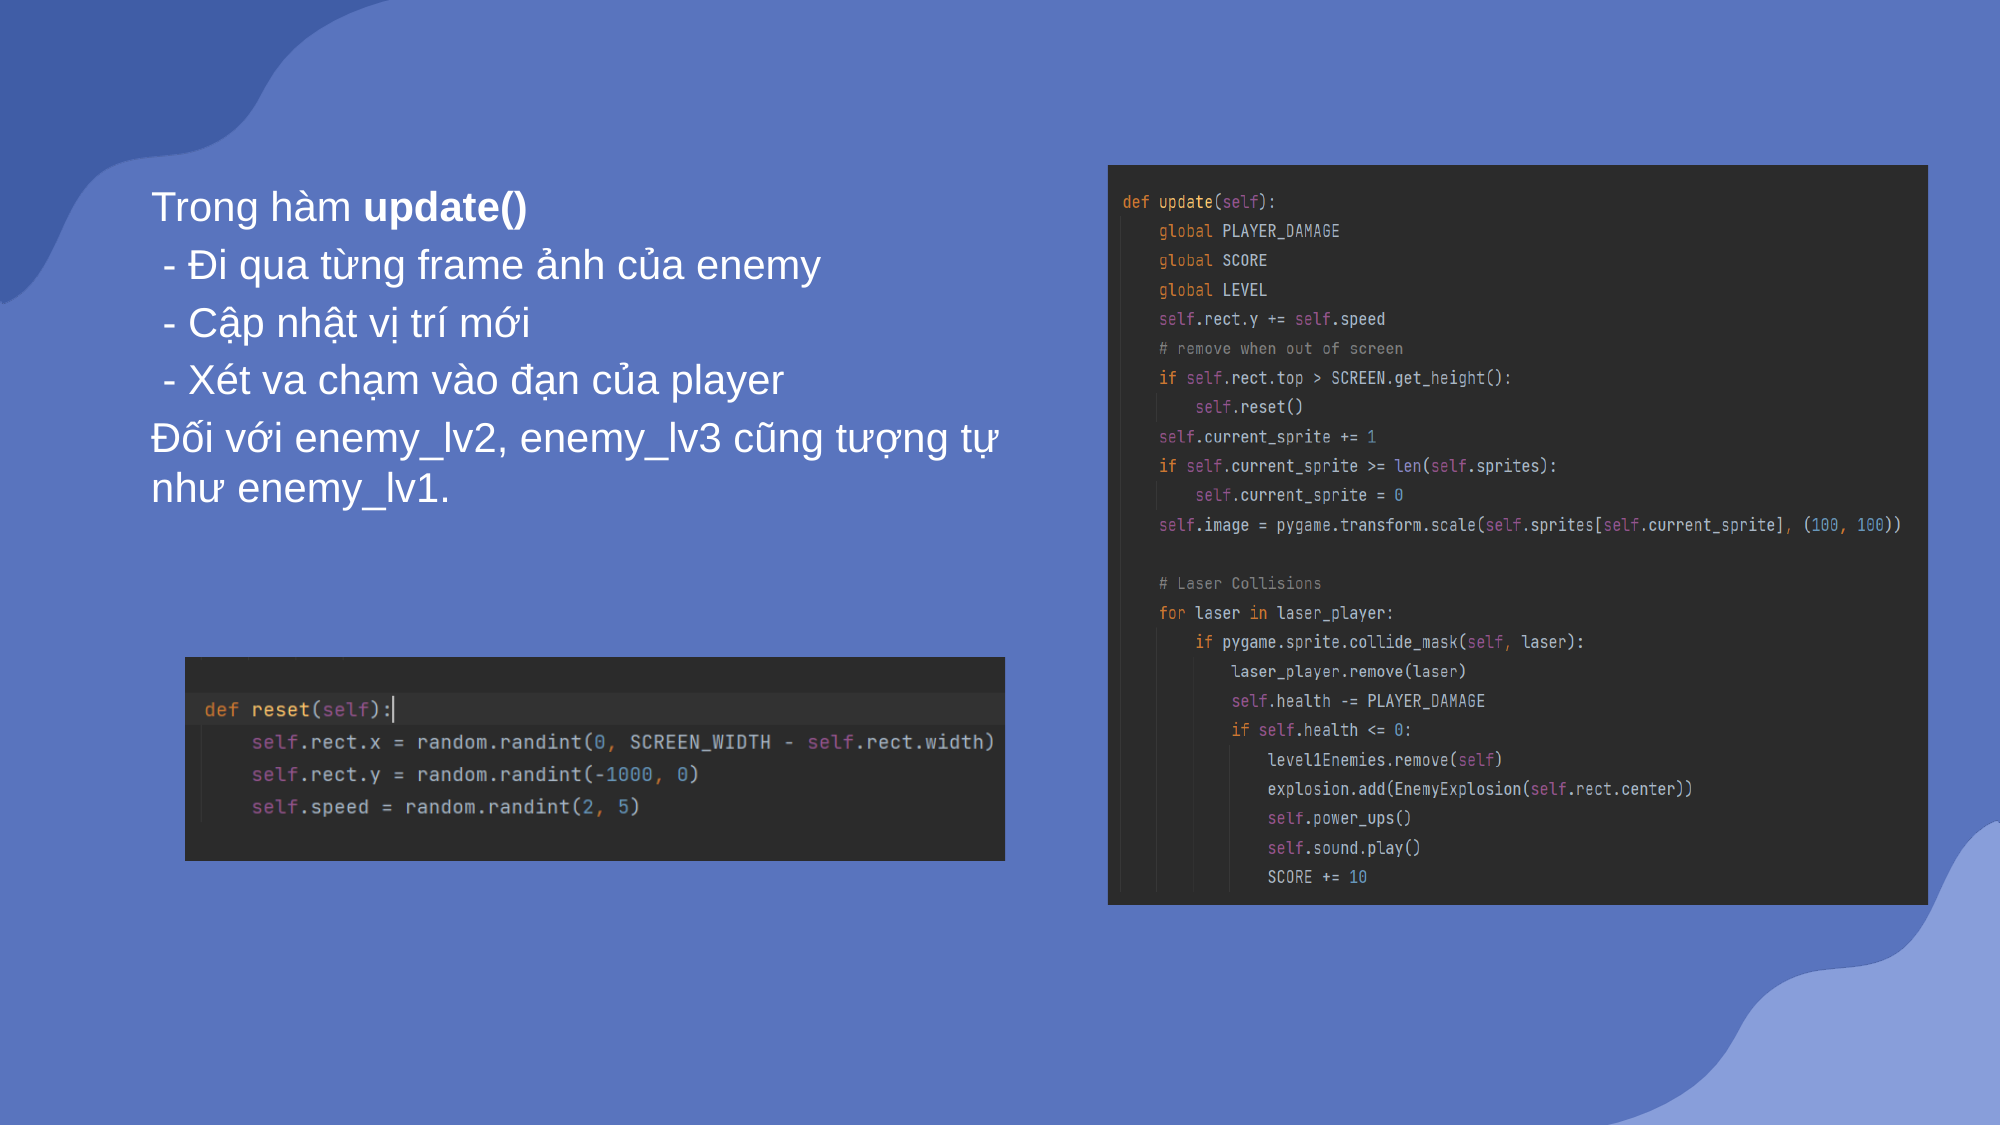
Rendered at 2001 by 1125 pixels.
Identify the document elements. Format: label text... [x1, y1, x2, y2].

text_box Trong hàm update() - Đi qua từng frame ảnh của enemy - Cập nhật vị trí mới - Xét va chạm vào đạn của player Đối với enemy_lv2, enemy_lv3 cũng tượng tự như enemy_lv1. [136, 172, 1054, 519]
picture [0, 0, 2000, 1125]
